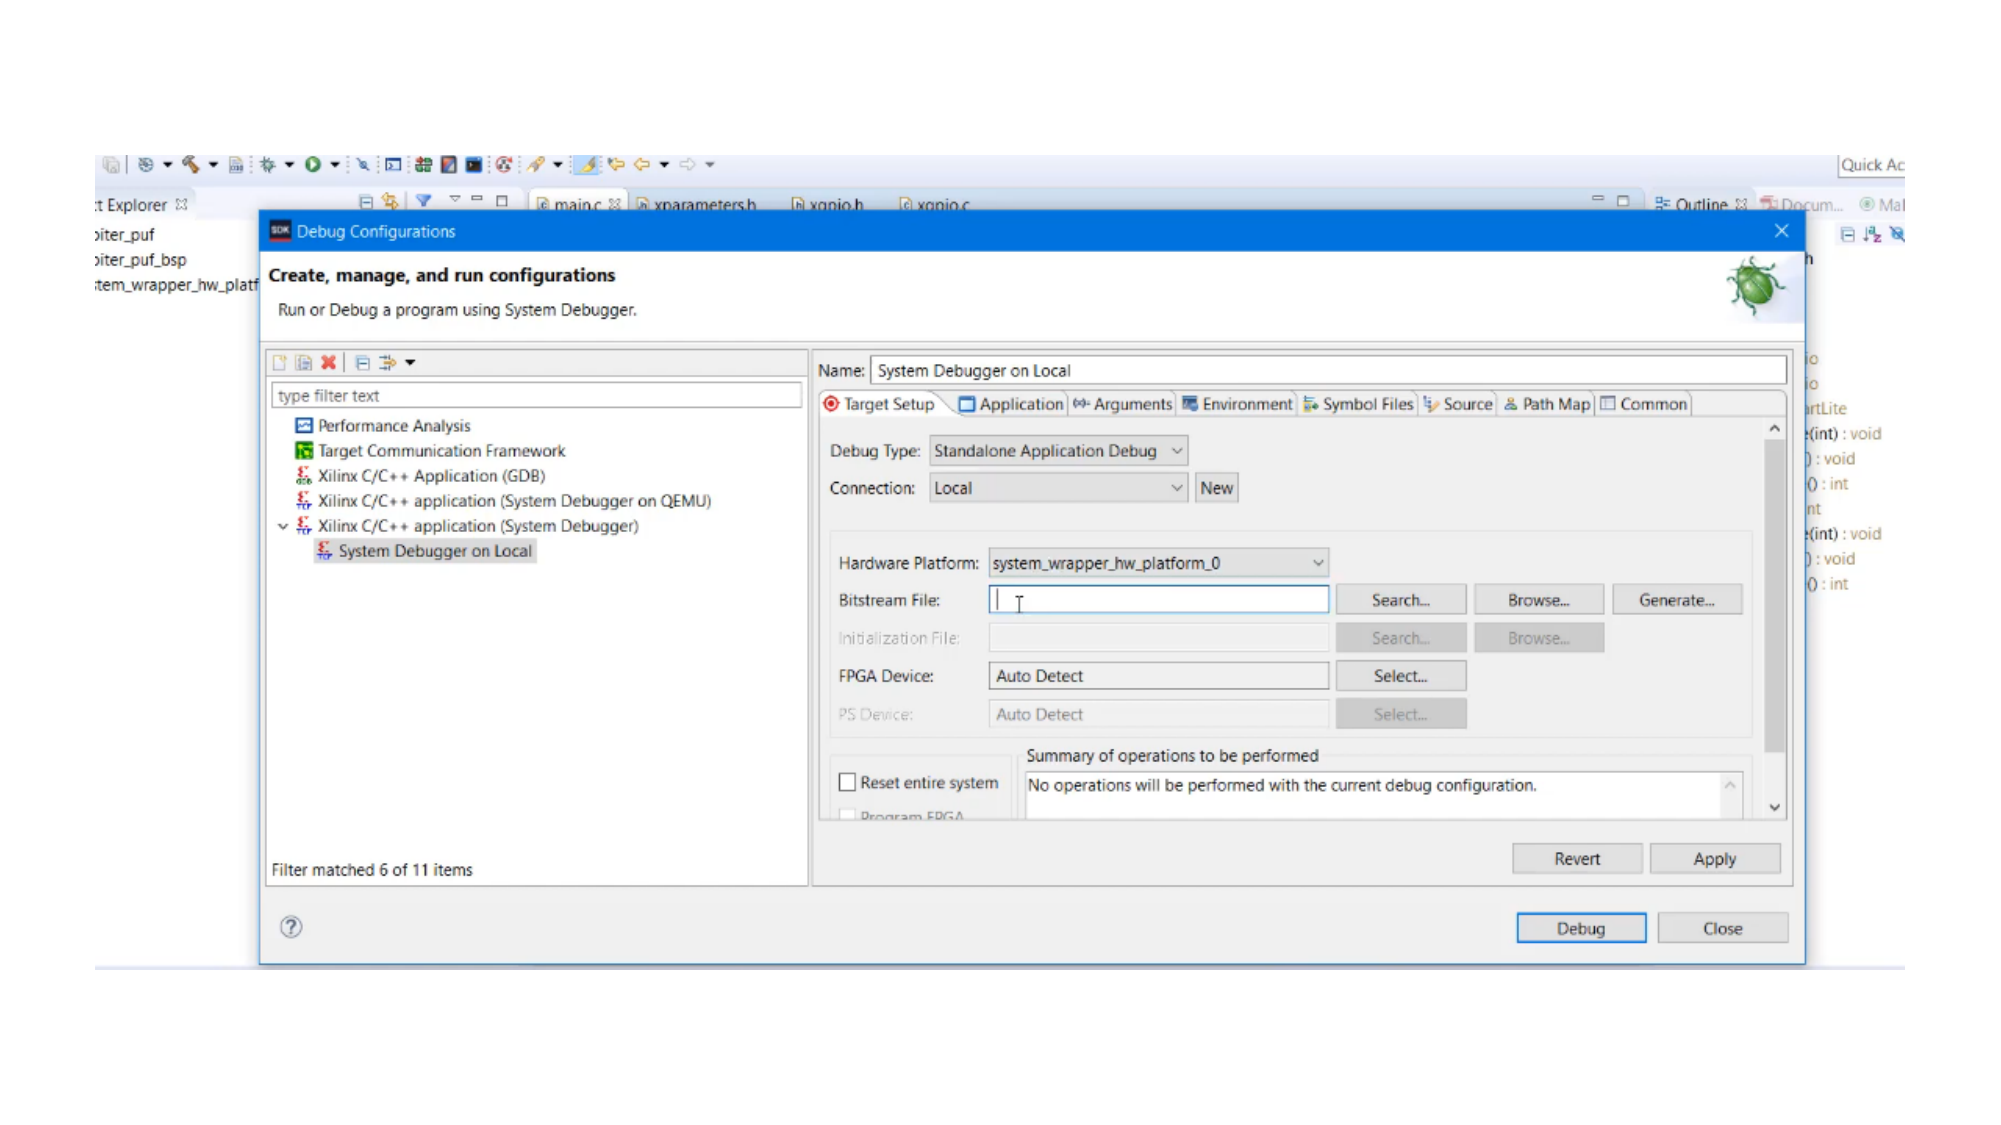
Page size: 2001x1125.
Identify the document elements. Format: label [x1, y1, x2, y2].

picture [95, 155, 1905, 970]
